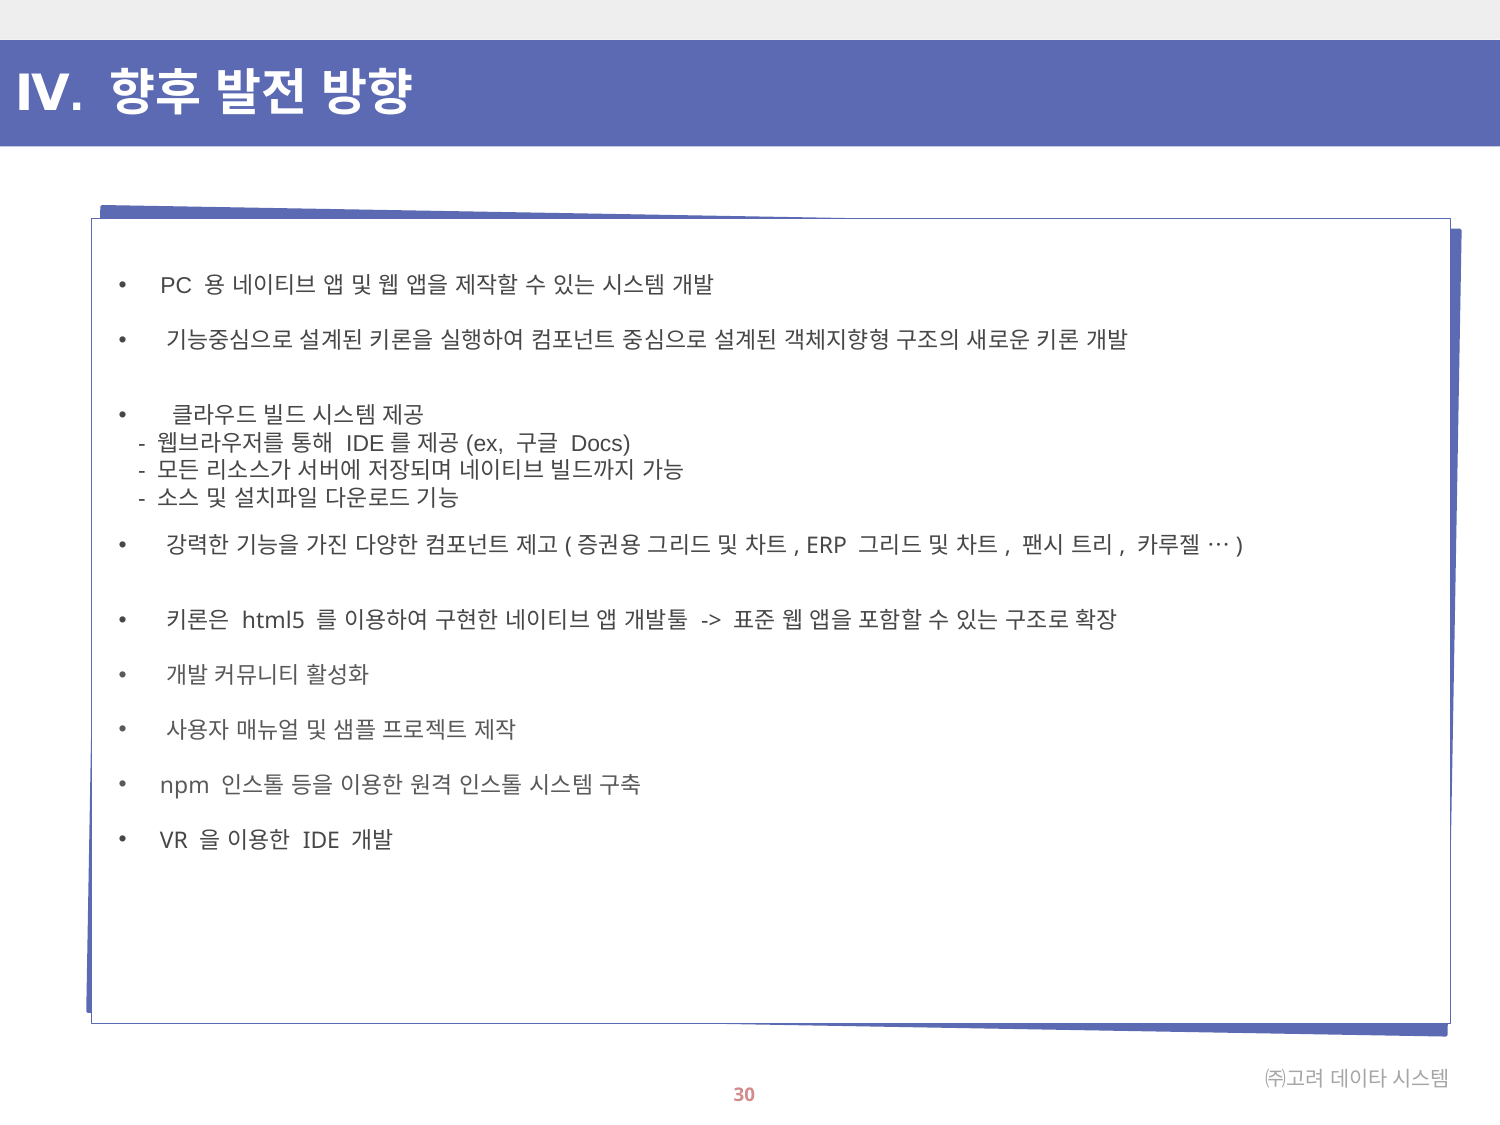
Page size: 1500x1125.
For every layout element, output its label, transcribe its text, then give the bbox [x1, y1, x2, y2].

text_box Ⅳ. 향후 발전 방향 [0, 52, 479, 128]
text_box [85, 766, 90, 1014]
text_box [99, 204, 762, 216]
text_box [1452, 228, 1463, 813]
text_box [753, 1025, 1449, 1038]
text_box PC 용 네이티브 앱 및 웹 앱을 제작할 수 있는 시스템 개발 기능중심으로 설계된 키론을 실행하여 컴포넌트 중심으로 설계된 객체지향형 구조의 새로운 키론 개발 클라우드 빌드 시스템 제공 - 웹브라우저를 통해 IDE를 제공(ex, 구글 Docs) - 모든 리소스가 서버에 저장되며 네이티브 빌드까지 가능 - 소스 및 설치파일 다운로드 기능 강력한 기능을 가진 다양한 컴포넌트 제고(증권용 그리드 및 차트, ERP 그리드 및 차트, 팬시 트리, 카루젤 …) 키론은 html5 를 이용하여 구현한 네이티브 앱 개발툴 -> 표준 웹 앱을 포함할 수 있는 구조로 확장 개발 커뮤니티 활성화 사용자 매뉴얼 및 샘플 프로젝트 제작 npm 인스톨 등을 이용한 원격 인스톨 시스템 구축 VR 을 이용한 IDE 개발 [102, 237, 1425, 998]
text_box [90, 216, 1452, 1025]
slide_number 29 [702, 1065, 786, 1125]
